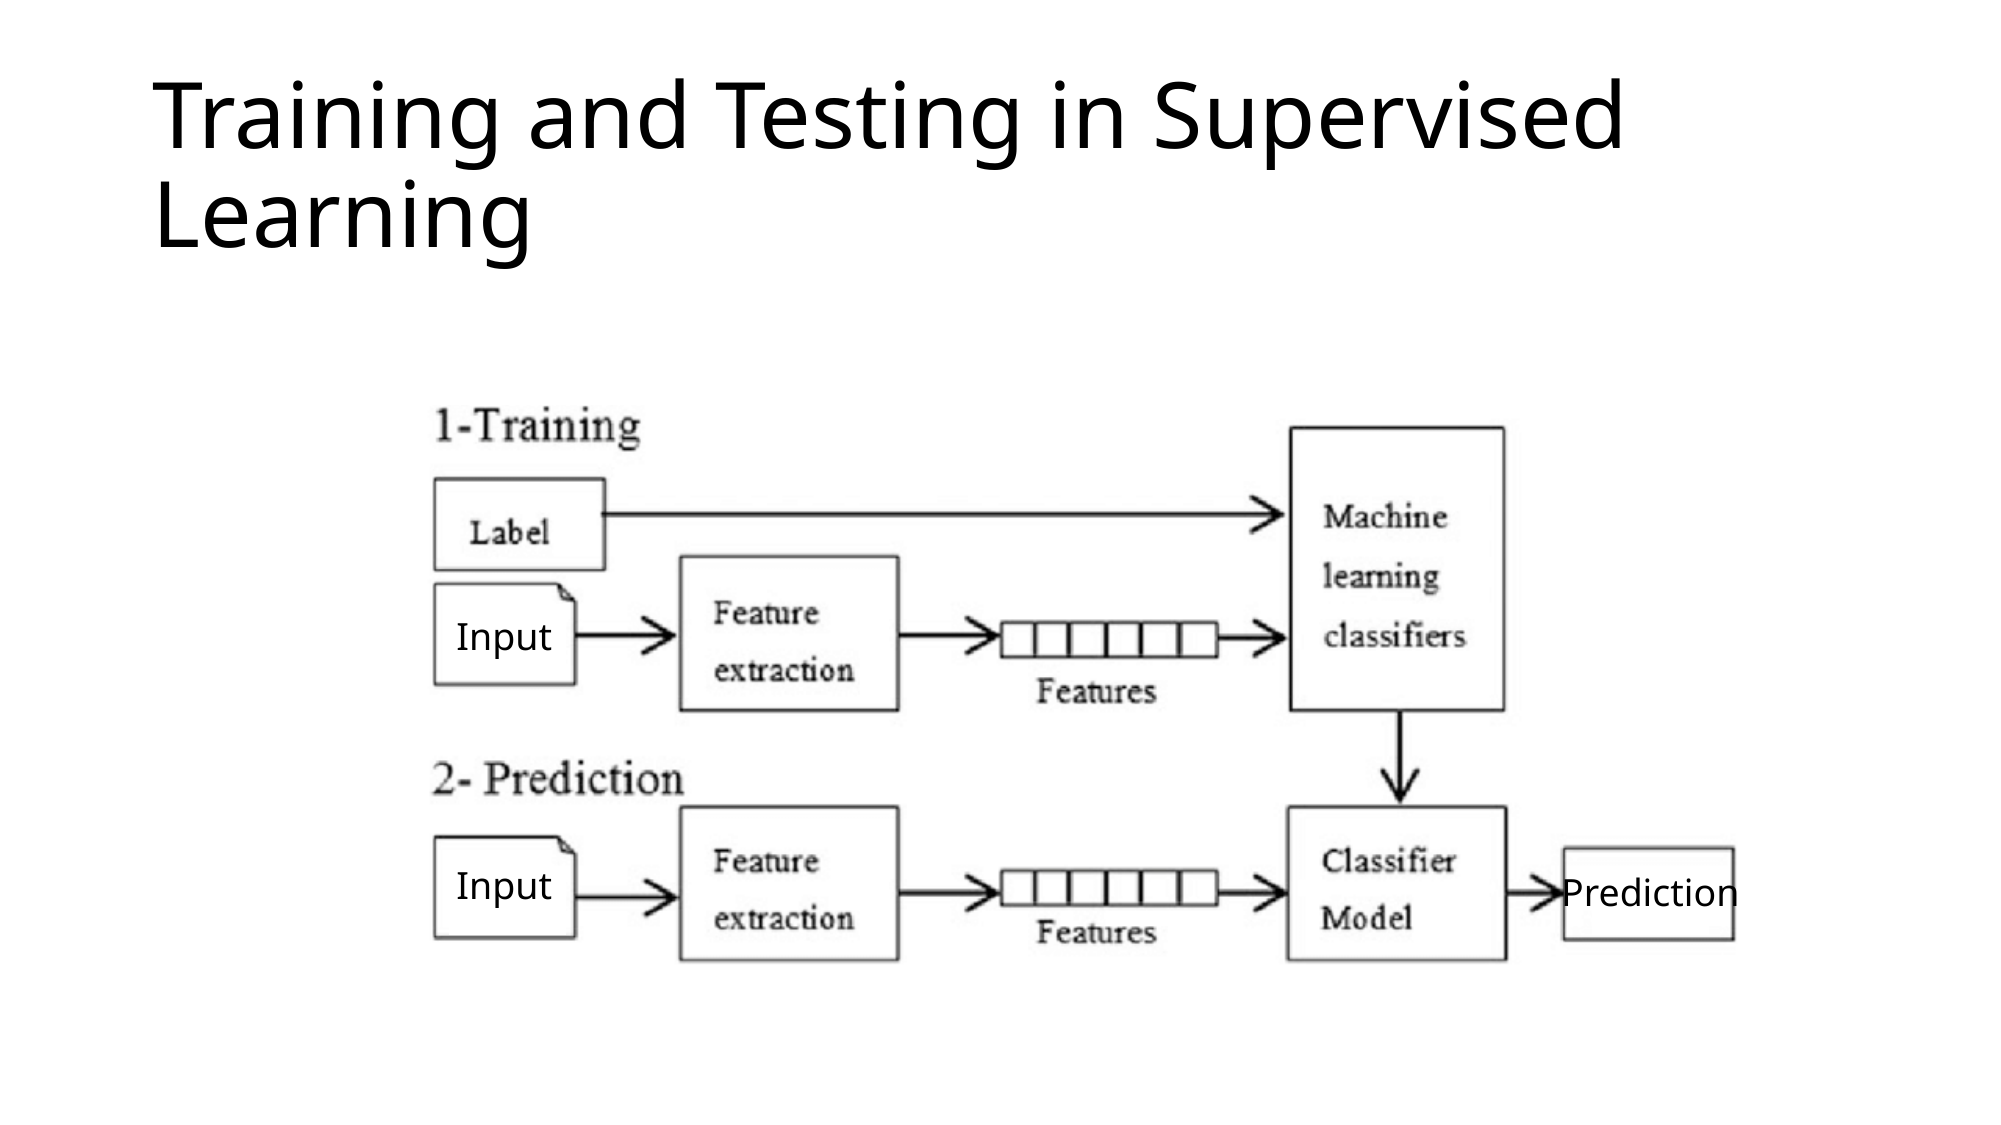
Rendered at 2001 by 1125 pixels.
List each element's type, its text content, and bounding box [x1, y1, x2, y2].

title Training and Testing in Supervised Learning [137, 59, 1863, 278]
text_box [419, 405, 1748, 994]
